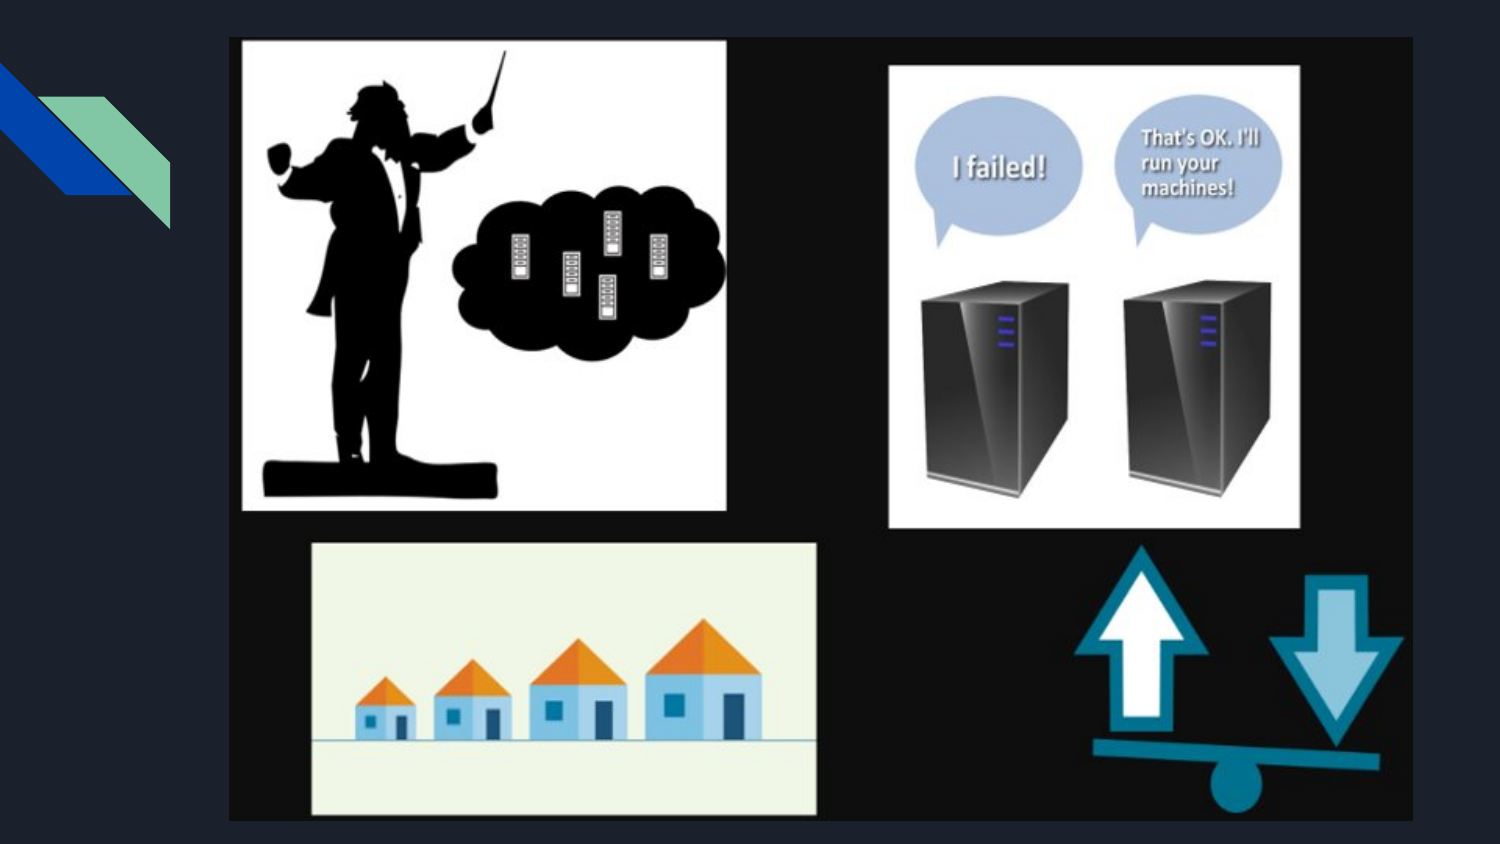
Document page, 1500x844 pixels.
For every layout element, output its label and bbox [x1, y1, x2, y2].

picture [228, 37, 1413, 821]
text_box [50, 50, 223, 543]
